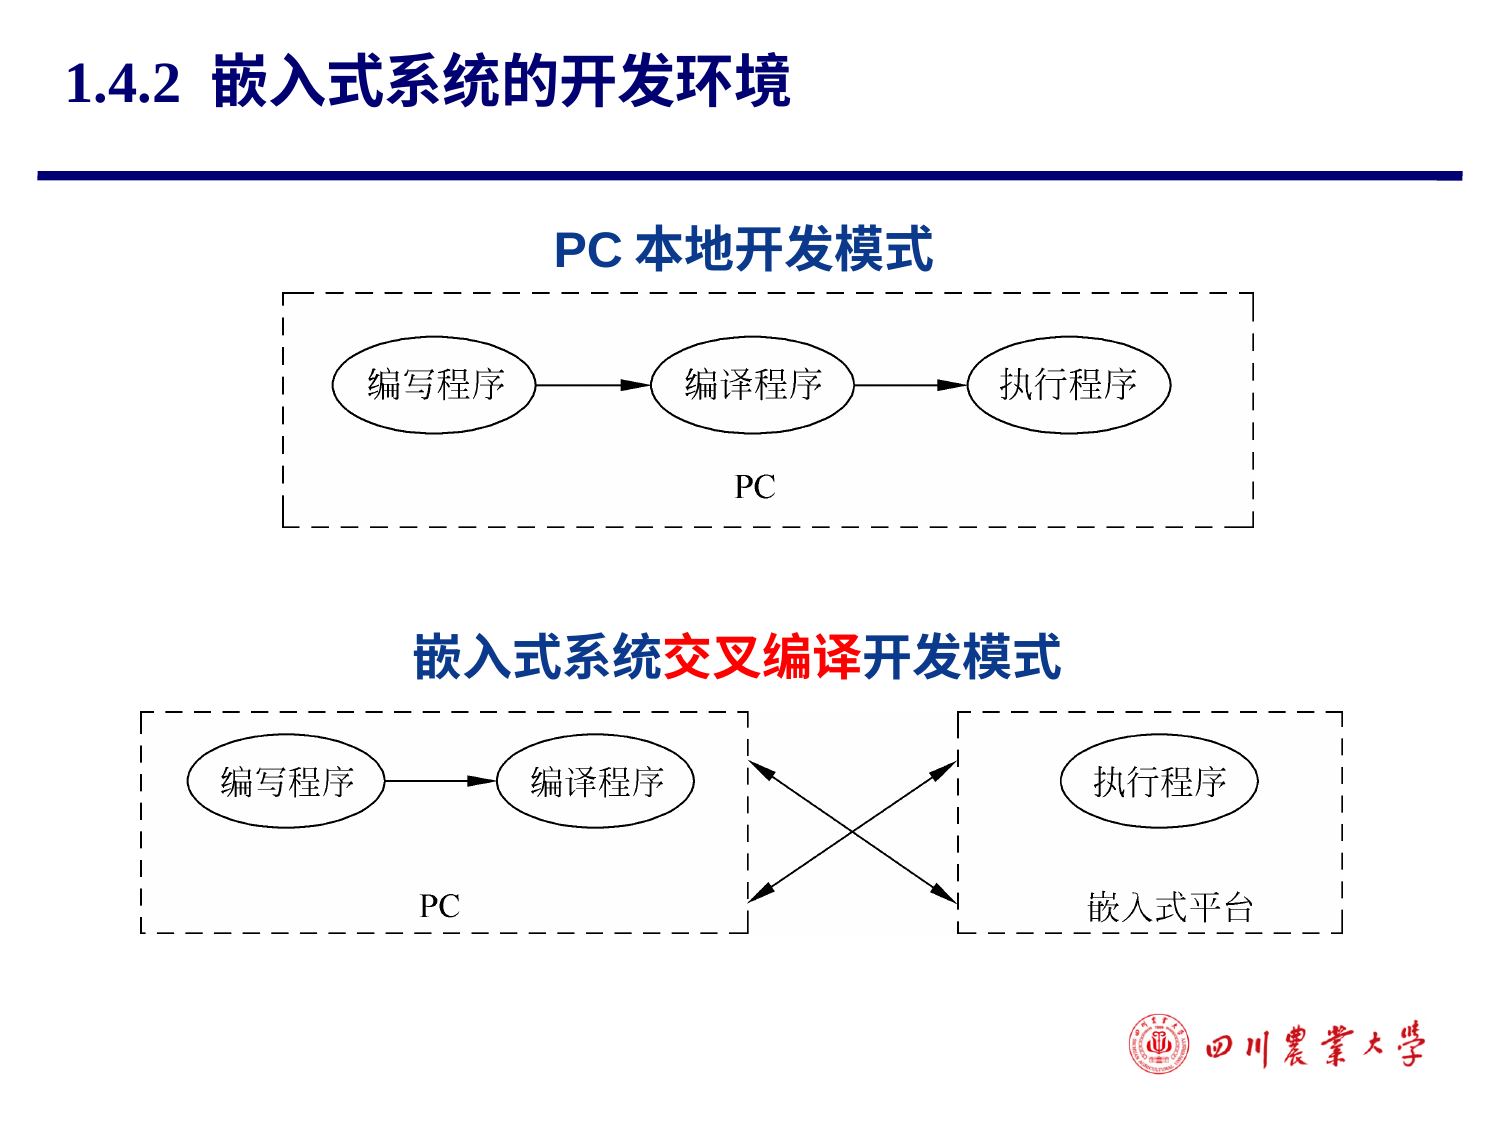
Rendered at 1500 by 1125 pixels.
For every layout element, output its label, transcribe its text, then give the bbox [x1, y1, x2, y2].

text_box 1.4.2 嵌入式系统的开发环境 [50, 36, 1225, 175]
text_box PC本地开发模式 [538, 209, 961, 285]
picture [140, 710, 1343, 934]
picture [282, 292, 1255, 528]
picture [1127, 1011, 1427, 1076]
text_box 嵌入式系统交叉编译开发模式 [398, 618, 1089, 694]
